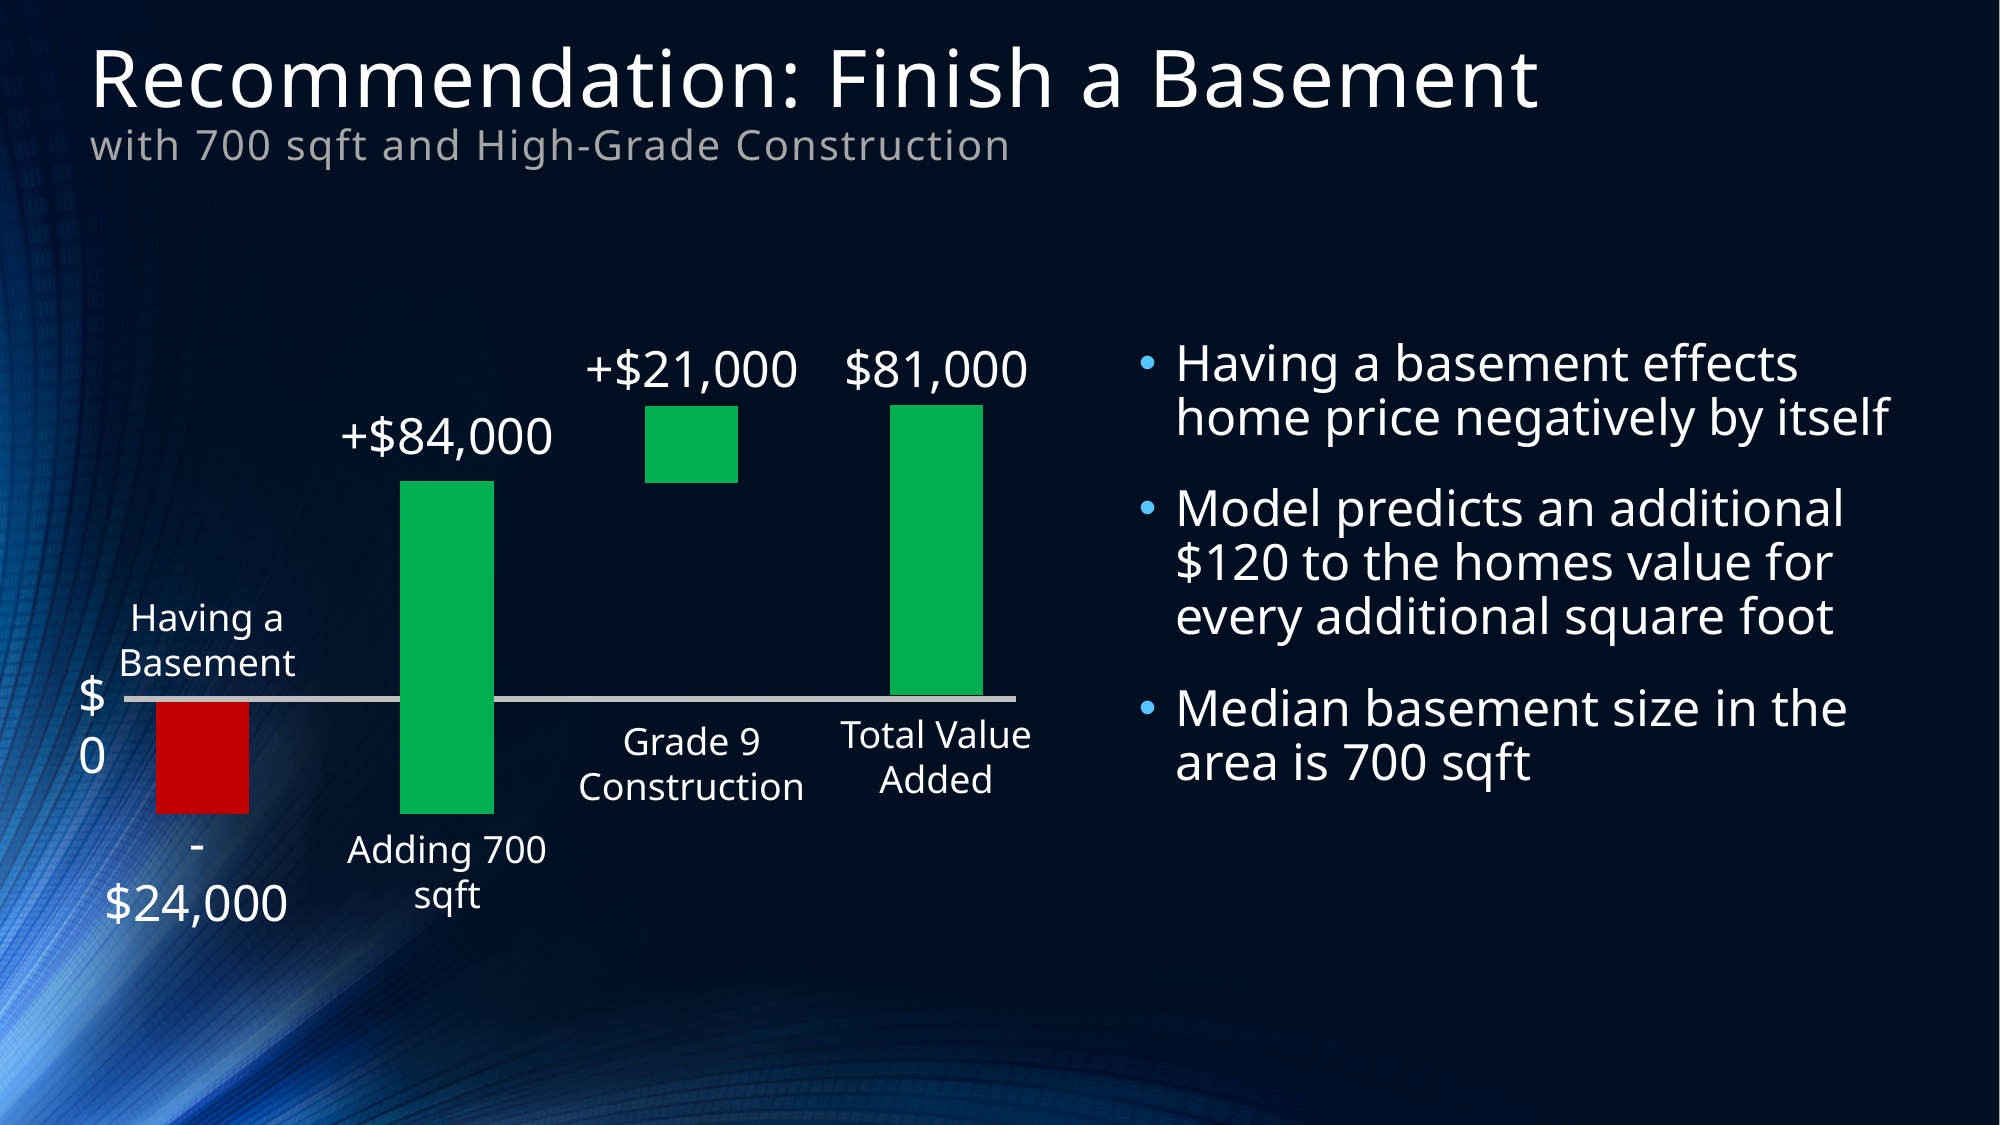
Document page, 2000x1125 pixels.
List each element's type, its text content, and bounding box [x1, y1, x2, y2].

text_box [49, 330, 1067, 925]
list Having a basement effects home price negatively by itself Model predicts an additional $120 to the homes value for every additional square foot Median basement size in the area is 700 sqft [1123, 330, 1937, 873]
text_box Recommendation: Finish a Basement with 700 sqft and High-Grade Construction [74, 31, 1813, 178]
picture [0, 0, 2000, 1125]
